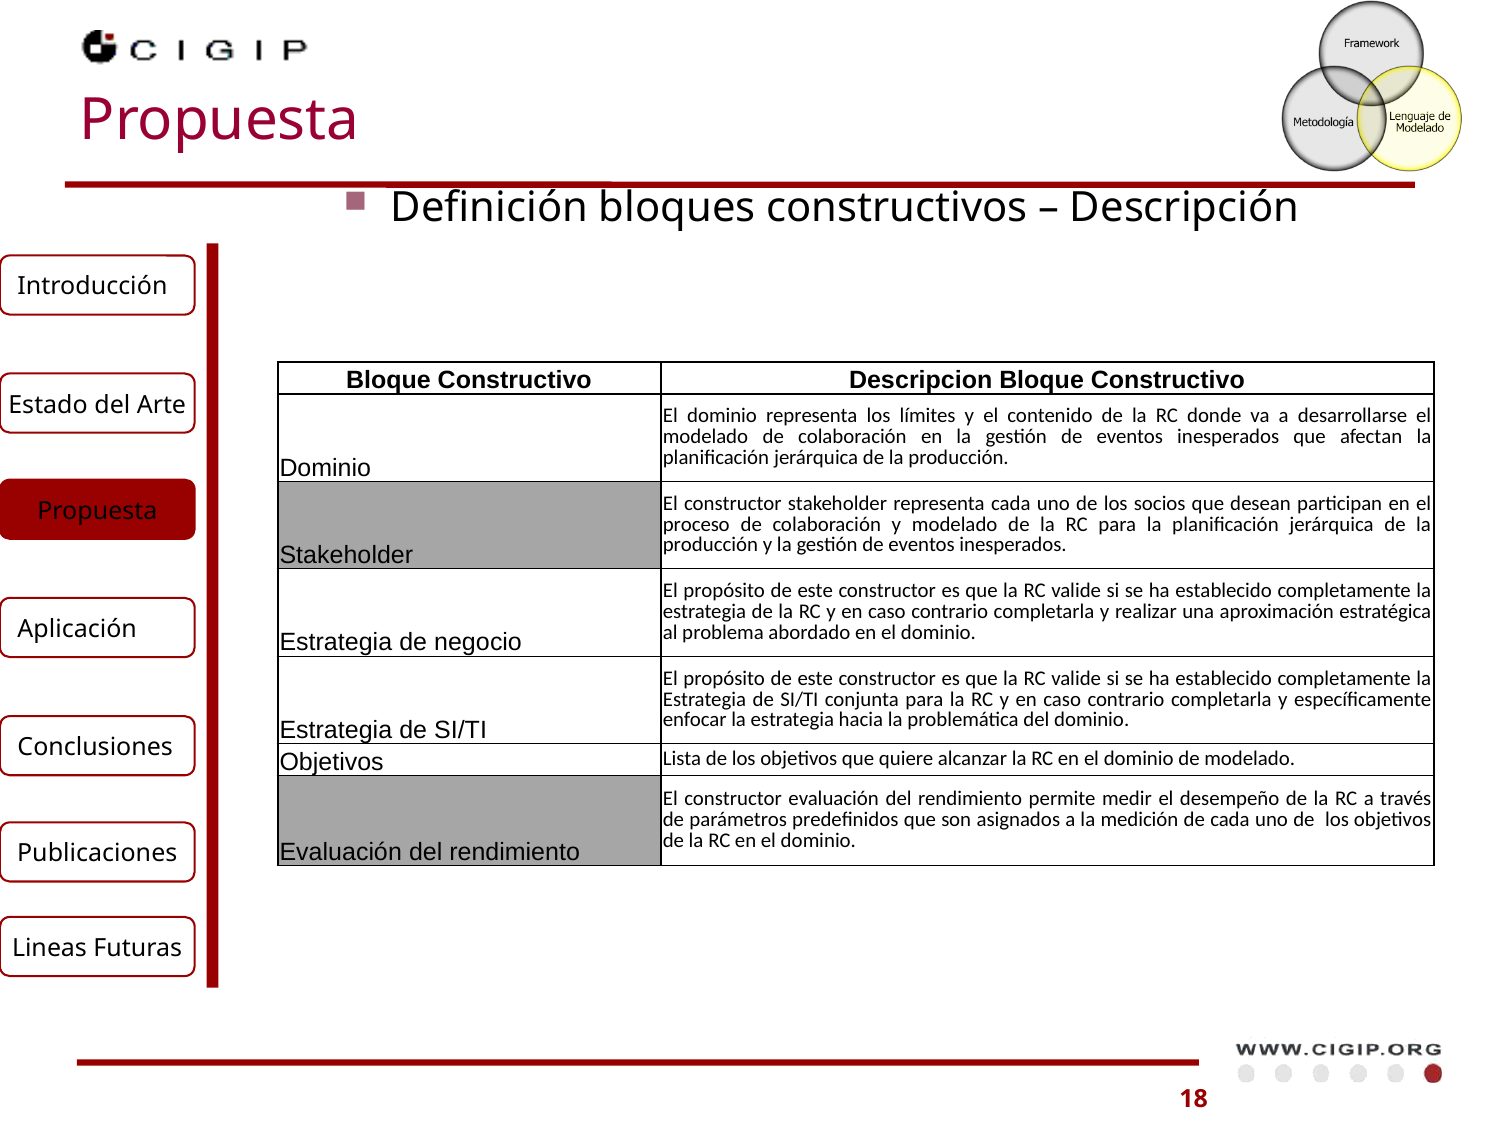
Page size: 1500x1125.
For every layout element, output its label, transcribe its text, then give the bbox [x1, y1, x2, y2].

slide_number 18 [1125, 1074, 1263, 1125]
table_cell El dominio representa los límites y el contenido de la RC donde va a desarrollarse el modelado de colaboración en la gestión de eventos inesperados que afectan la planificación jerárquica de la producción. [662, 395, 1433, 481]
picture [1241, 0, 1500, 173]
table_cell Stakeholder [279, 482, 660, 568]
text_box Estado del Arte [0, 373, 195, 433]
text_box Publicaciones [0, 822, 195, 882]
table_cell Evaluación del rendimiento [279, 776, 660, 865]
table_header Descripcion Bloque Constructivo [662, 363, 1433, 393]
table_cell Objetivos [279, 744, 660, 775]
text_box [159, 220, 1459, 1012]
table_cell El propósito de este constructor es que la RC valide si se ha establecido completamente la Estrategia de SI/TI conjunta para la RC y en caso contrario completarla y específicamente enfocar la estrategia hacia la problemática del dominio. [662, 657, 1433, 743]
picture [76, 30, 314, 66]
text_box Conclusiones [0, 716, 195, 776]
table_cell Lista de los objetivos que quiere alcanzar la RC en el dominio de modelado. [662, 744, 1433, 775]
list Definición bloques constructivos – Descripción [253, 172, 1388, 232]
table_cell Estrategia de negocio [279, 569, 660, 656]
table_header Bloque Constructivo [279, 363, 660, 393]
title Propuesta [64, 66, 1236, 167]
table_cell El propósito de este constructor es que la RC valide si se ha establecido completamente la estrategia de la RC y en caso contrario completarla y realizar una aproximación estratégica al problema abordado en el dominio. [662, 569, 1433, 656]
text_box Propuesta [0, 479, 195, 539]
picture [1234, 1037, 1448, 1083]
text_box Aplicación [0, 597, 195, 658]
table_cell Estrategia de SI/TI [279, 657, 660, 743]
table_cell Dominio [279, 395, 660, 481]
text_box Introducción [0, 255, 159, 315]
table_cell El constructor stakeholder representa cada uno de los socios que desean participan en el proceso de colaboración y modelado de la RC para la planificación jerárquica de la producción y la gestión de eventos inesperados. [662, 482, 1433, 568]
table_cell El constructor evaluación del rendimiento permite medir el desempeño de la RC a través de parámetros predefinidos que son asignados a la medición de cada uno de los objetivos de la RC en el dominio. [662, 776, 1433, 865]
text_box Lineas Futuras [0, 916, 195, 977]
